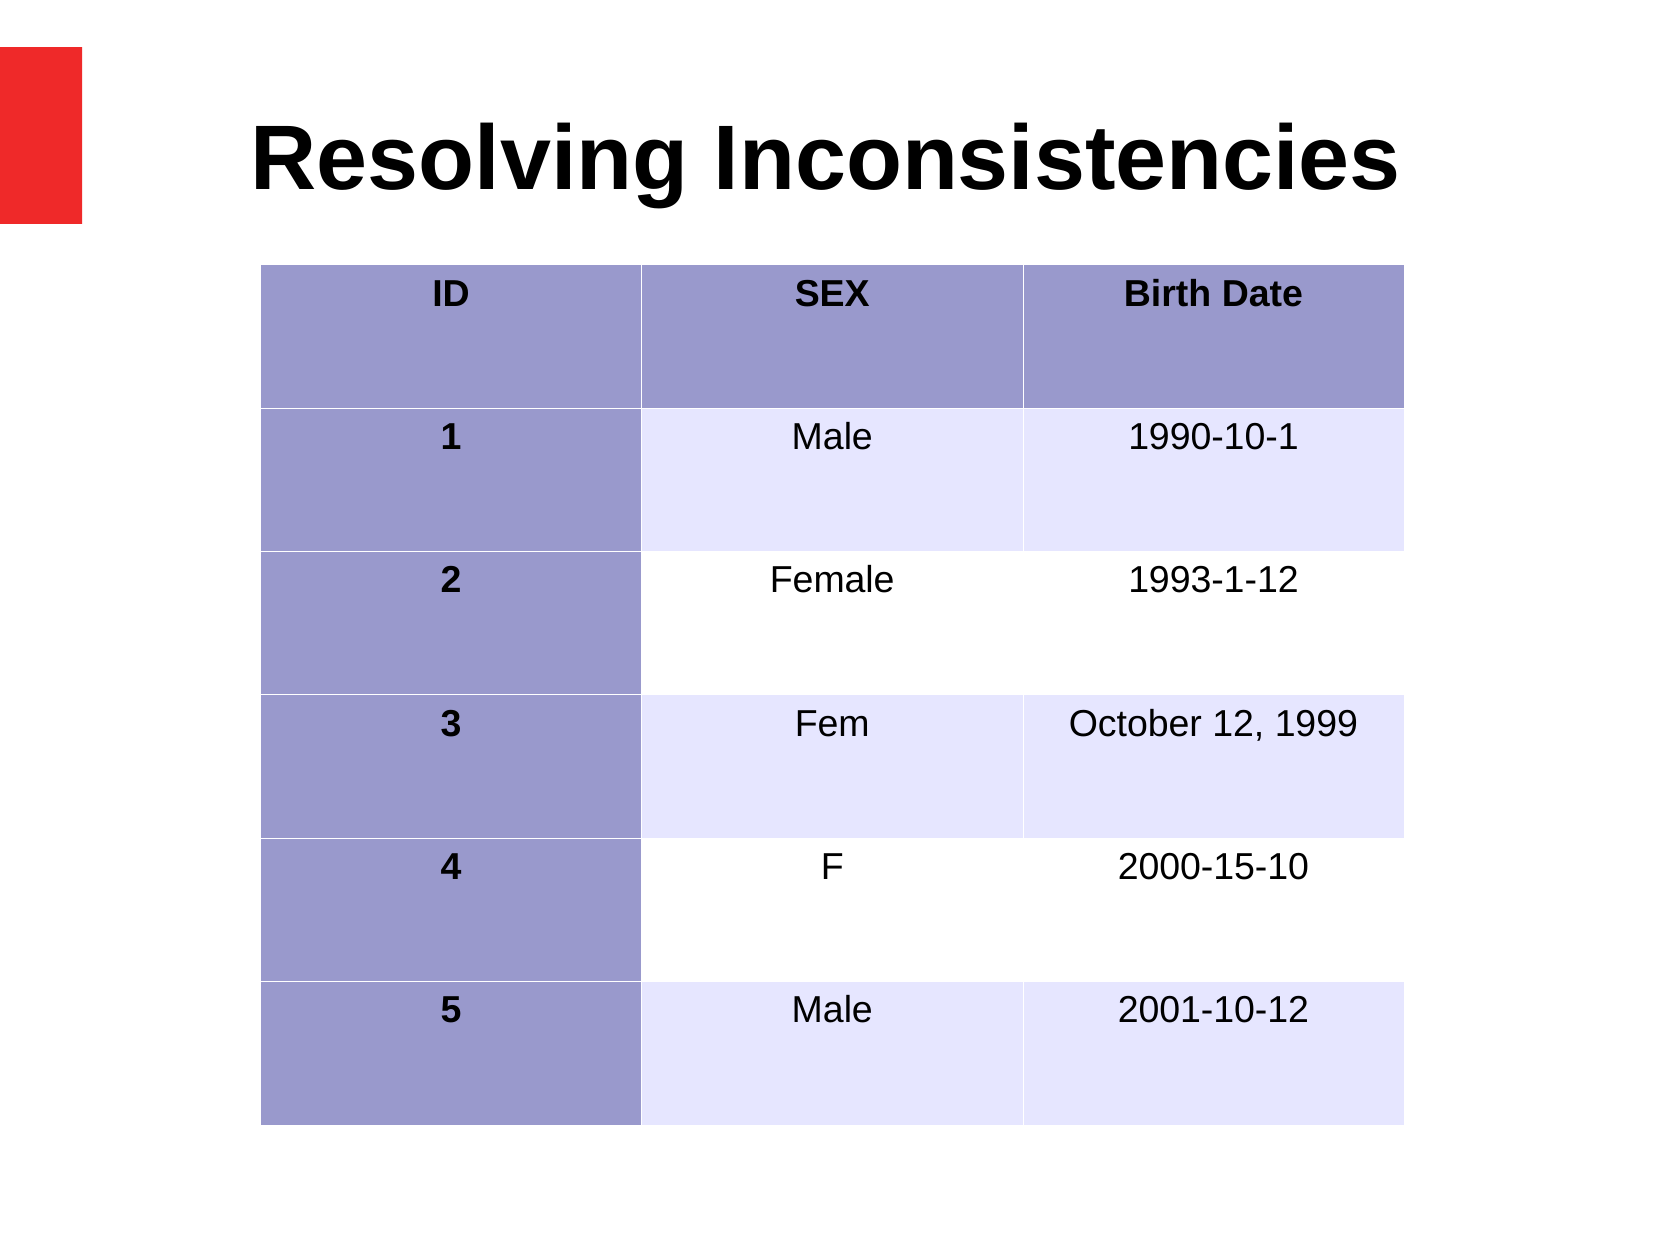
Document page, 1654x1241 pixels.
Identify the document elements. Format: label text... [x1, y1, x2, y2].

table_cell 1 [261, 409, 641, 551]
table_cell 4 [261, 839, 641, 981]
table_cell Male [642, 982, 1023, 1125]
table_cell 1990-10-1 [1024, 409, 1404, 551]
table_header SEX [642, 265, 1023, 408]
text_box Resolving Inconsistencies [82, 49, 1571, 257]
table_cell 1993-1-12 [1024, 552, 1404, 694]
table_header Birth Date [1024, 265, 1404, 408]
table_header ID [261, 265, 641, 408]
table_cell 2000-15-10 [1024, 839, 1404, 981]
table_cell 2 [261, 552, 641, 694]
table_cell October 12, 1999 [1024, 695, 1404, 838]
table_cell 2001-10-12 [1024, 982, 1404, 1125]
table_cell 3 [261, 695, 641, 838]
table_cell Fem [642, 695, 1023, 838]
table_cell 5 [261, 982, 641, 1125]
table_cell Male [642, 409, 1023, 551]
table_cell Female [642, 552, 1023, 694]
table_cell F [642, 839, 1023, 981]
